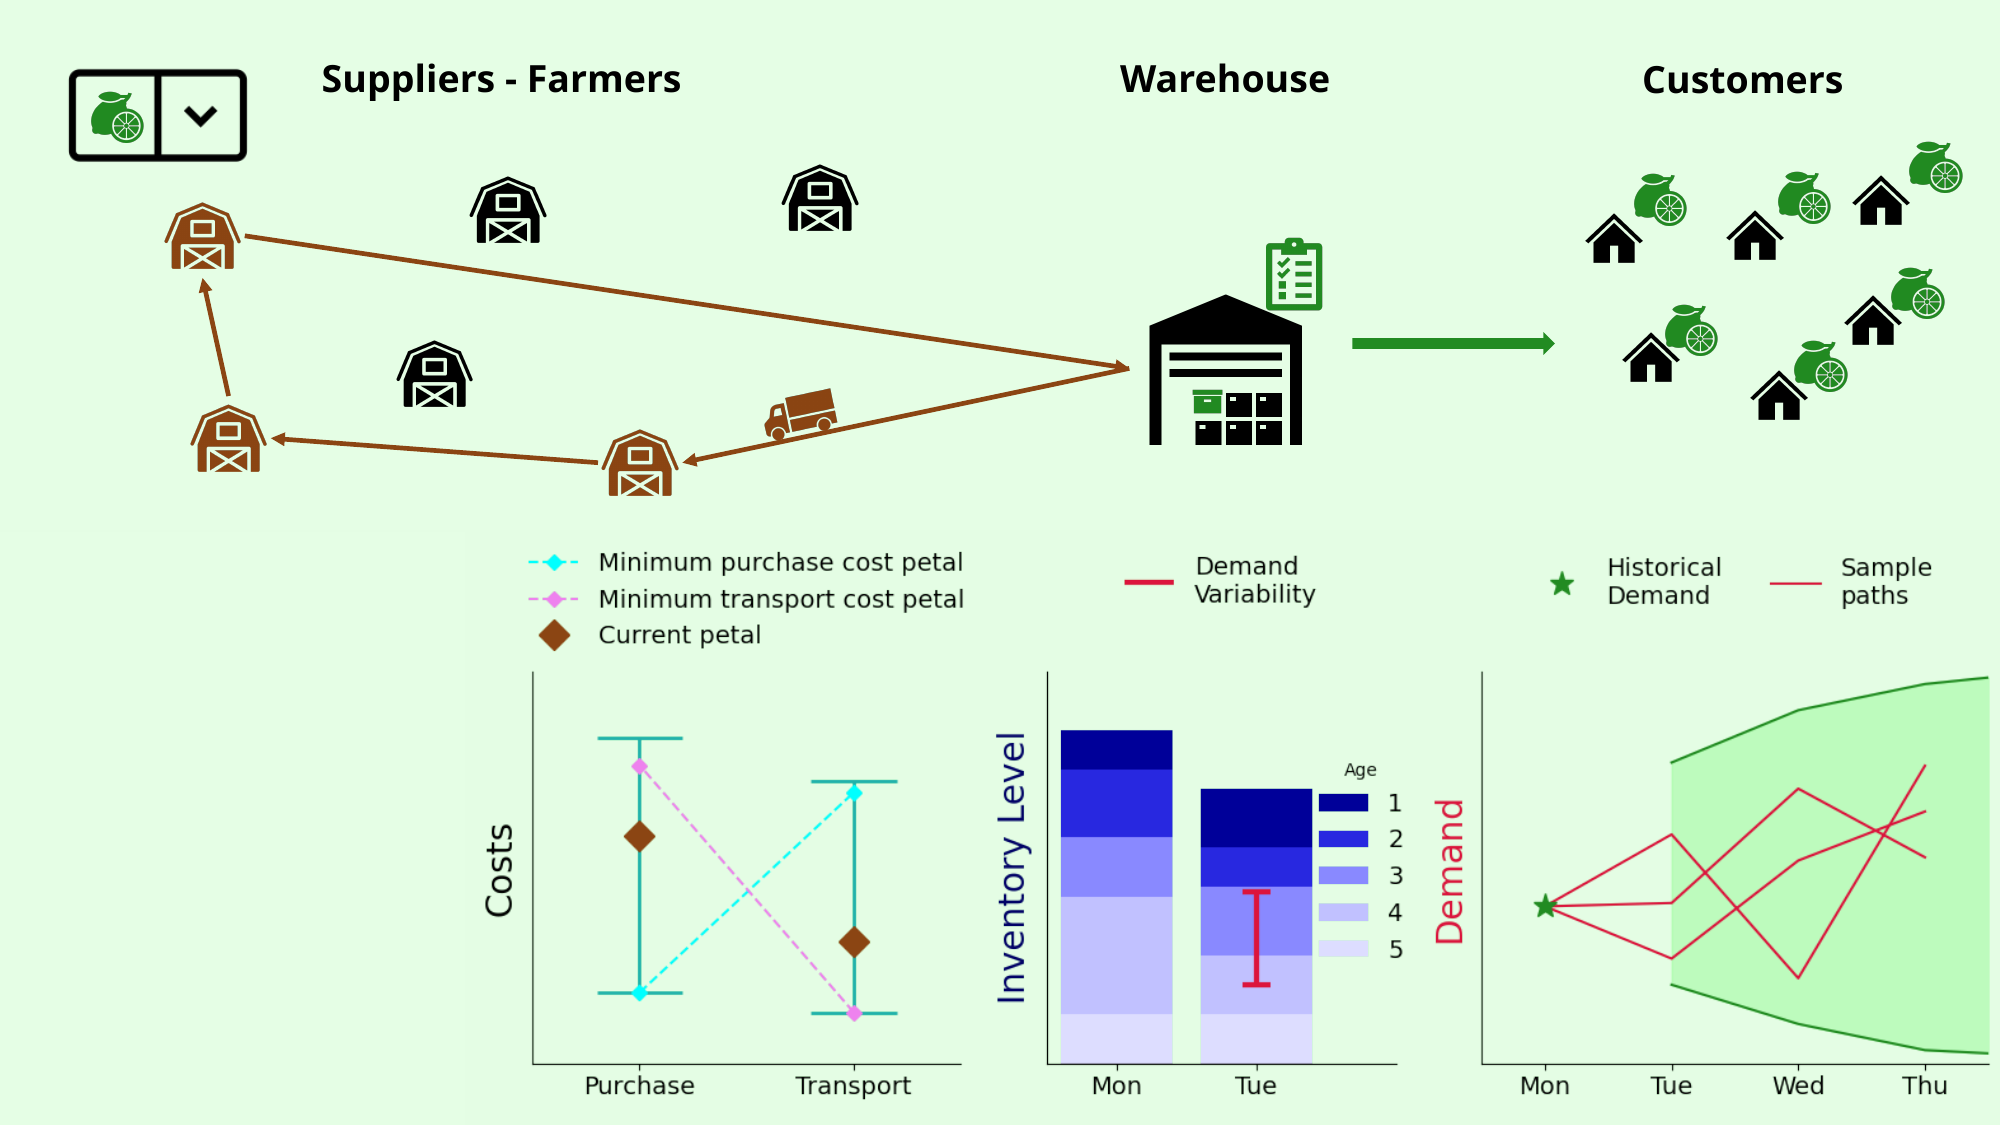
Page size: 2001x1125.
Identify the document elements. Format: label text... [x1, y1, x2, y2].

picture [44, 2, 272, 279]
text_box Suppliers - Farmers [306, 47, 697, 107]
picture [1746, 265, 1946, 428]
text_box Customers [1627, 48, 1869, 108]
picture [465, 167, 551, 235]
picture [0, 529, 2000, 1125]
text_box [0, 0, 2000, 529]
picture [1618, 302, 1719, 390]
picture [186, 395, 271, 481]
picture [1722, 169, 1832, 268]
text_box Warehouse [1105, 47, 1346, 108]
picture [597, 420, 683, 505]
picture [392, 369, 477, 416]
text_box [244, 235, 1130, 369]
picture [1129, 231, 1337, 465]
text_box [202, 278, 229, 396]
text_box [270, 438, 598, 463]
text_box [1352, 332, 1555, 355]
picture [1581, 171, 1688, 271]
picture [777, 155, 863, 235]
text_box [682, 369, 1130, 463]
picture [1848, 139, 1964, 233]
